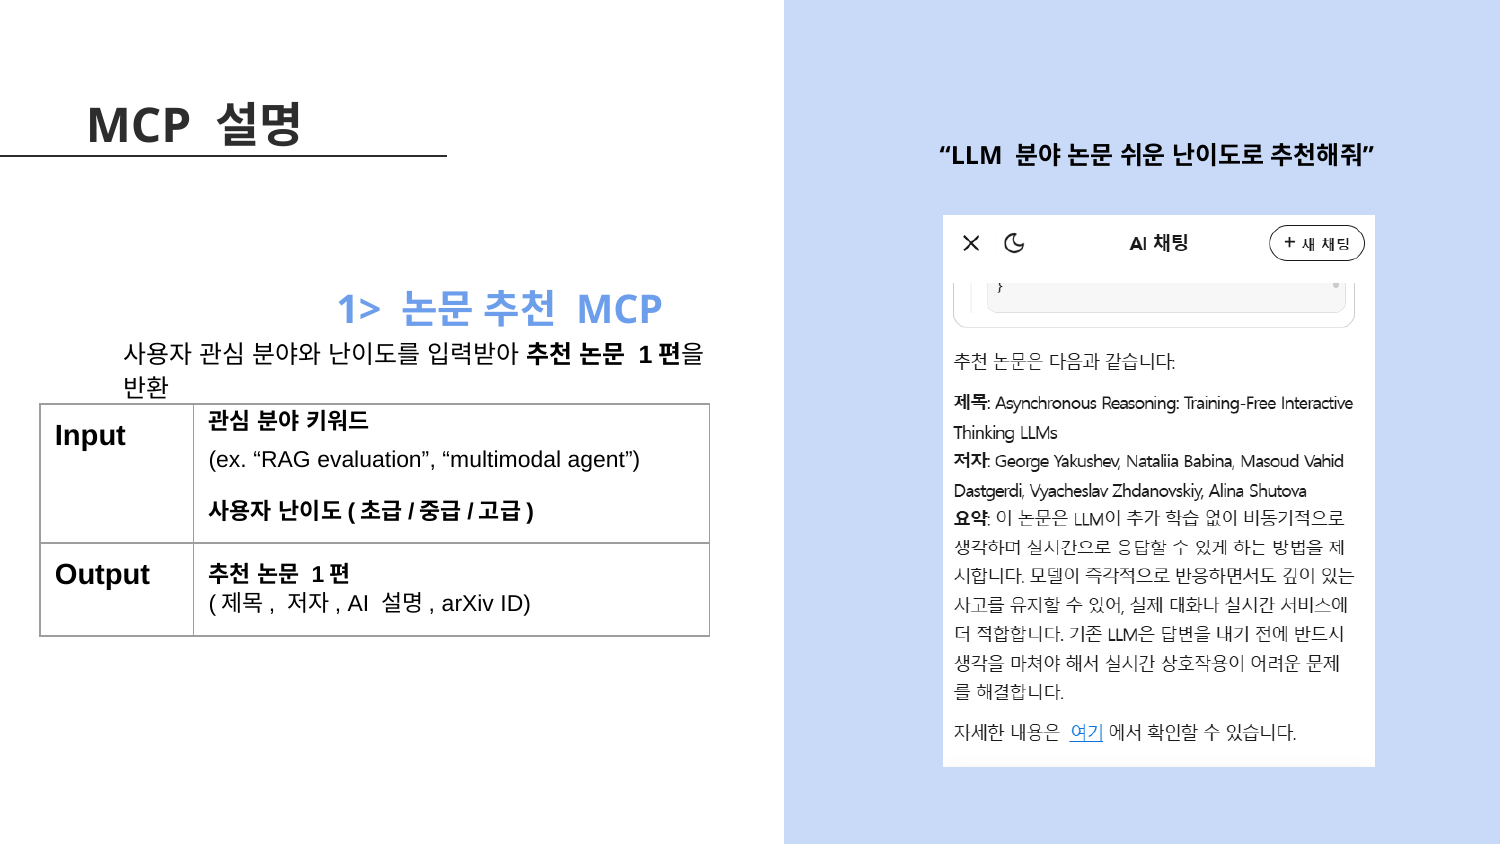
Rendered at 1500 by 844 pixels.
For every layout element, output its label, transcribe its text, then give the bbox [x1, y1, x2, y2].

table_header 관심 분야 키워드 (ex. “RAG evaluation”, “multimodal agent”) 사용자 난이도(초급/중급/고급) [194, 405, 709, 542]
text_box 사용자 관심 분야와 난이도를 입력받아 추천 논문 1편을 반환 [123, 333, 758, 403]
text_box “LLM 분야 논문 쉬운 난이도로 추천해줘” [939, 130, 1379, 170]
text_box [783, 0, 1500, 844]
table_cell 추천 논문 1편 (제목, 저자, AI 설명, arXiv ID) [194, 544, 709, 635]
text_box MCP 설명 [85, 72, 447, 153]
picture [943, 214, 1375, 768]
text_box 1> 논문 추천 MCP [85, 270, 664, 332]
table_cell Output [41, 544, 193, 635]
table_header Input [41, 405, 193, 542]
